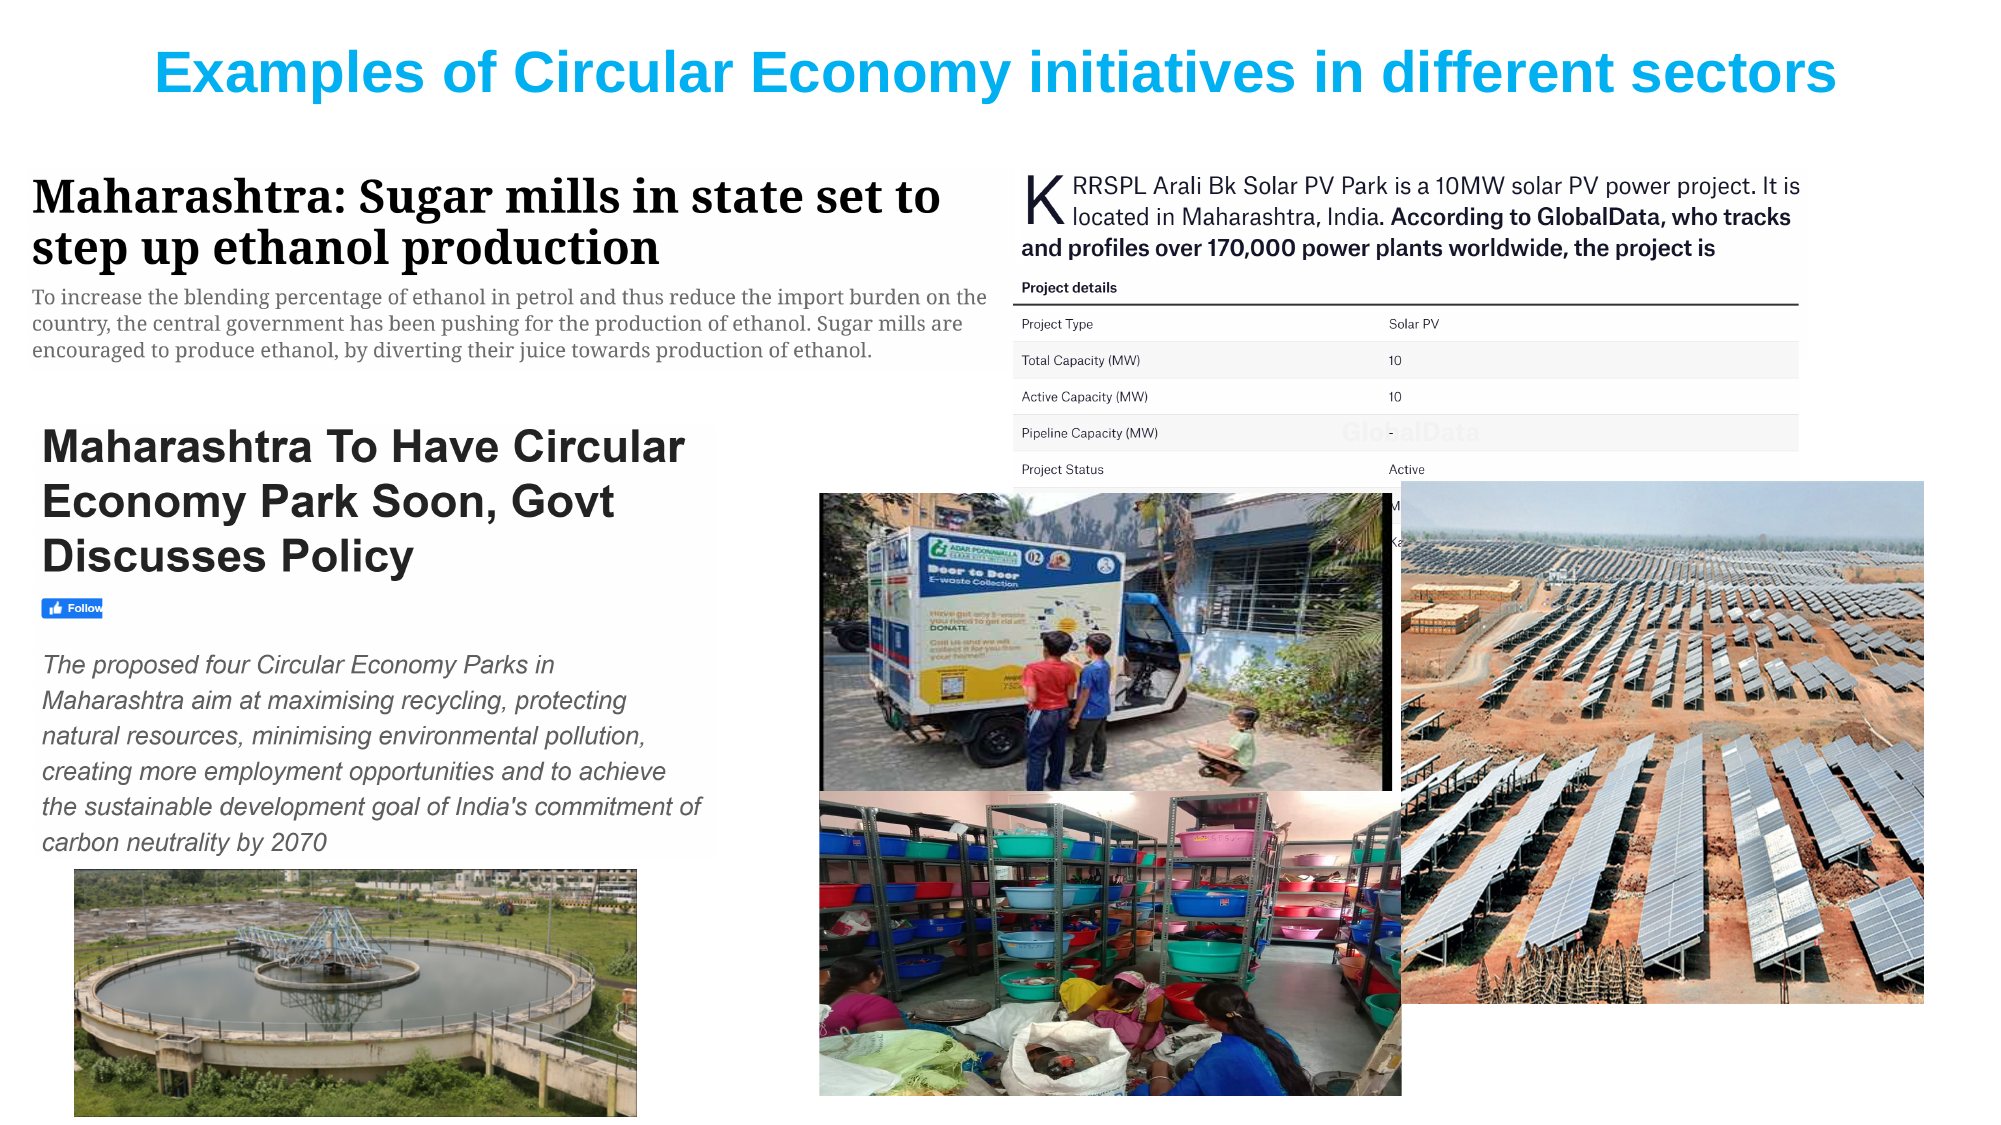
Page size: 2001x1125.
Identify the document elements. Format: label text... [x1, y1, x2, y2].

text_box Examples of Circular Economy initiatives in different sectors [27, 13, 1968, 124]
picture [34, 424, 717, 860]
picture [26, 165, 1924, 1097]
picture [74, 869, 638, 1119]
